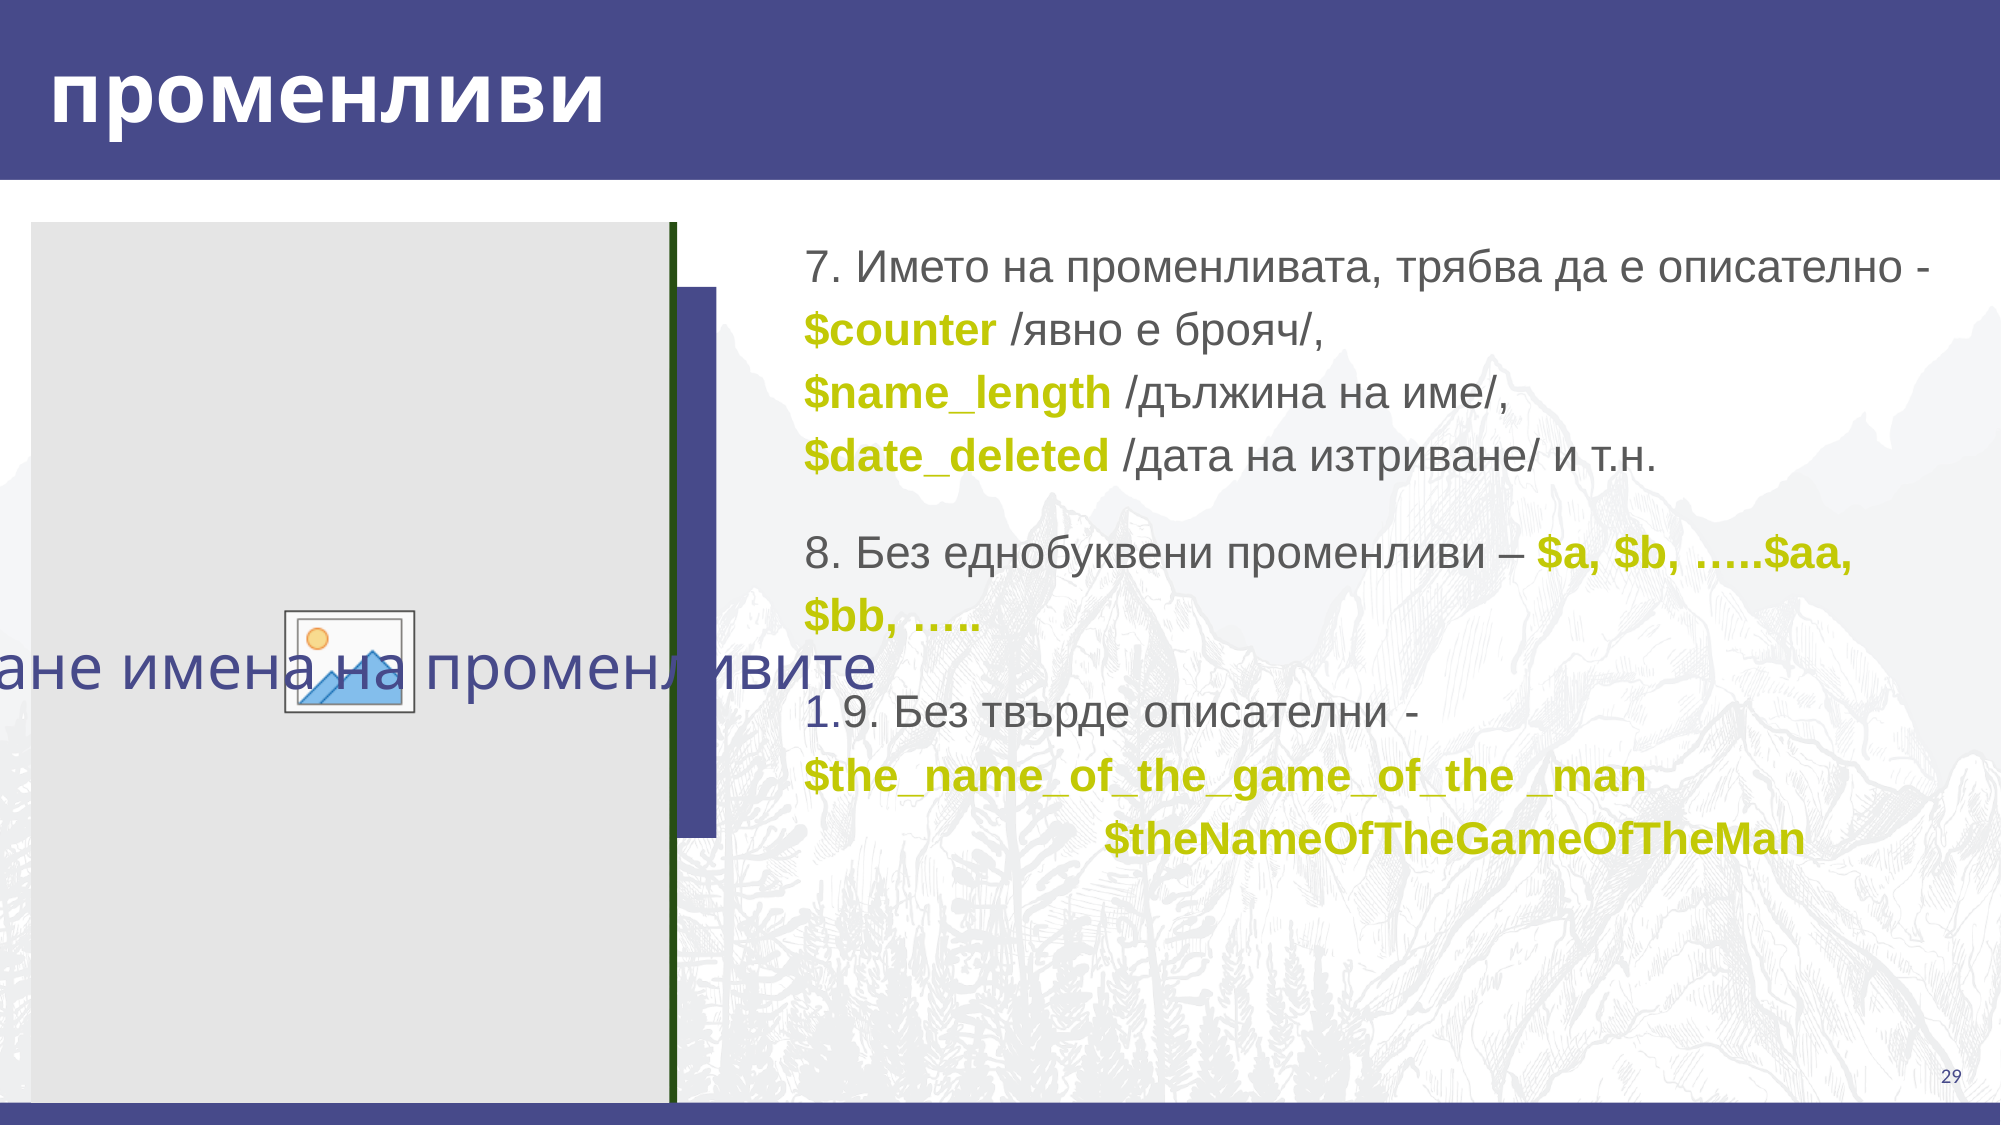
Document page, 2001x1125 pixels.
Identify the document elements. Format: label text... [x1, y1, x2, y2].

picture [30, 222, 670, 1103]
list 7. Името на променливата, трябва да е описателно - $counter /явно е брояч/, $name_length /дължина на име/, $date_deleted /дата на изтриване/ и т.н. 8. Без еднобуквени променливи – $a, $b, …..$aa, $bb, ….. 9. Без твърде описателни - $the_name_of_the_game_of_the _man $theNameOfTheGameOfTheMan [786, 222, 1968, 1048]
title променливи [31, 16, 1591, 162]
slide_number 29 [1897, 1049, 1968, 1101]
